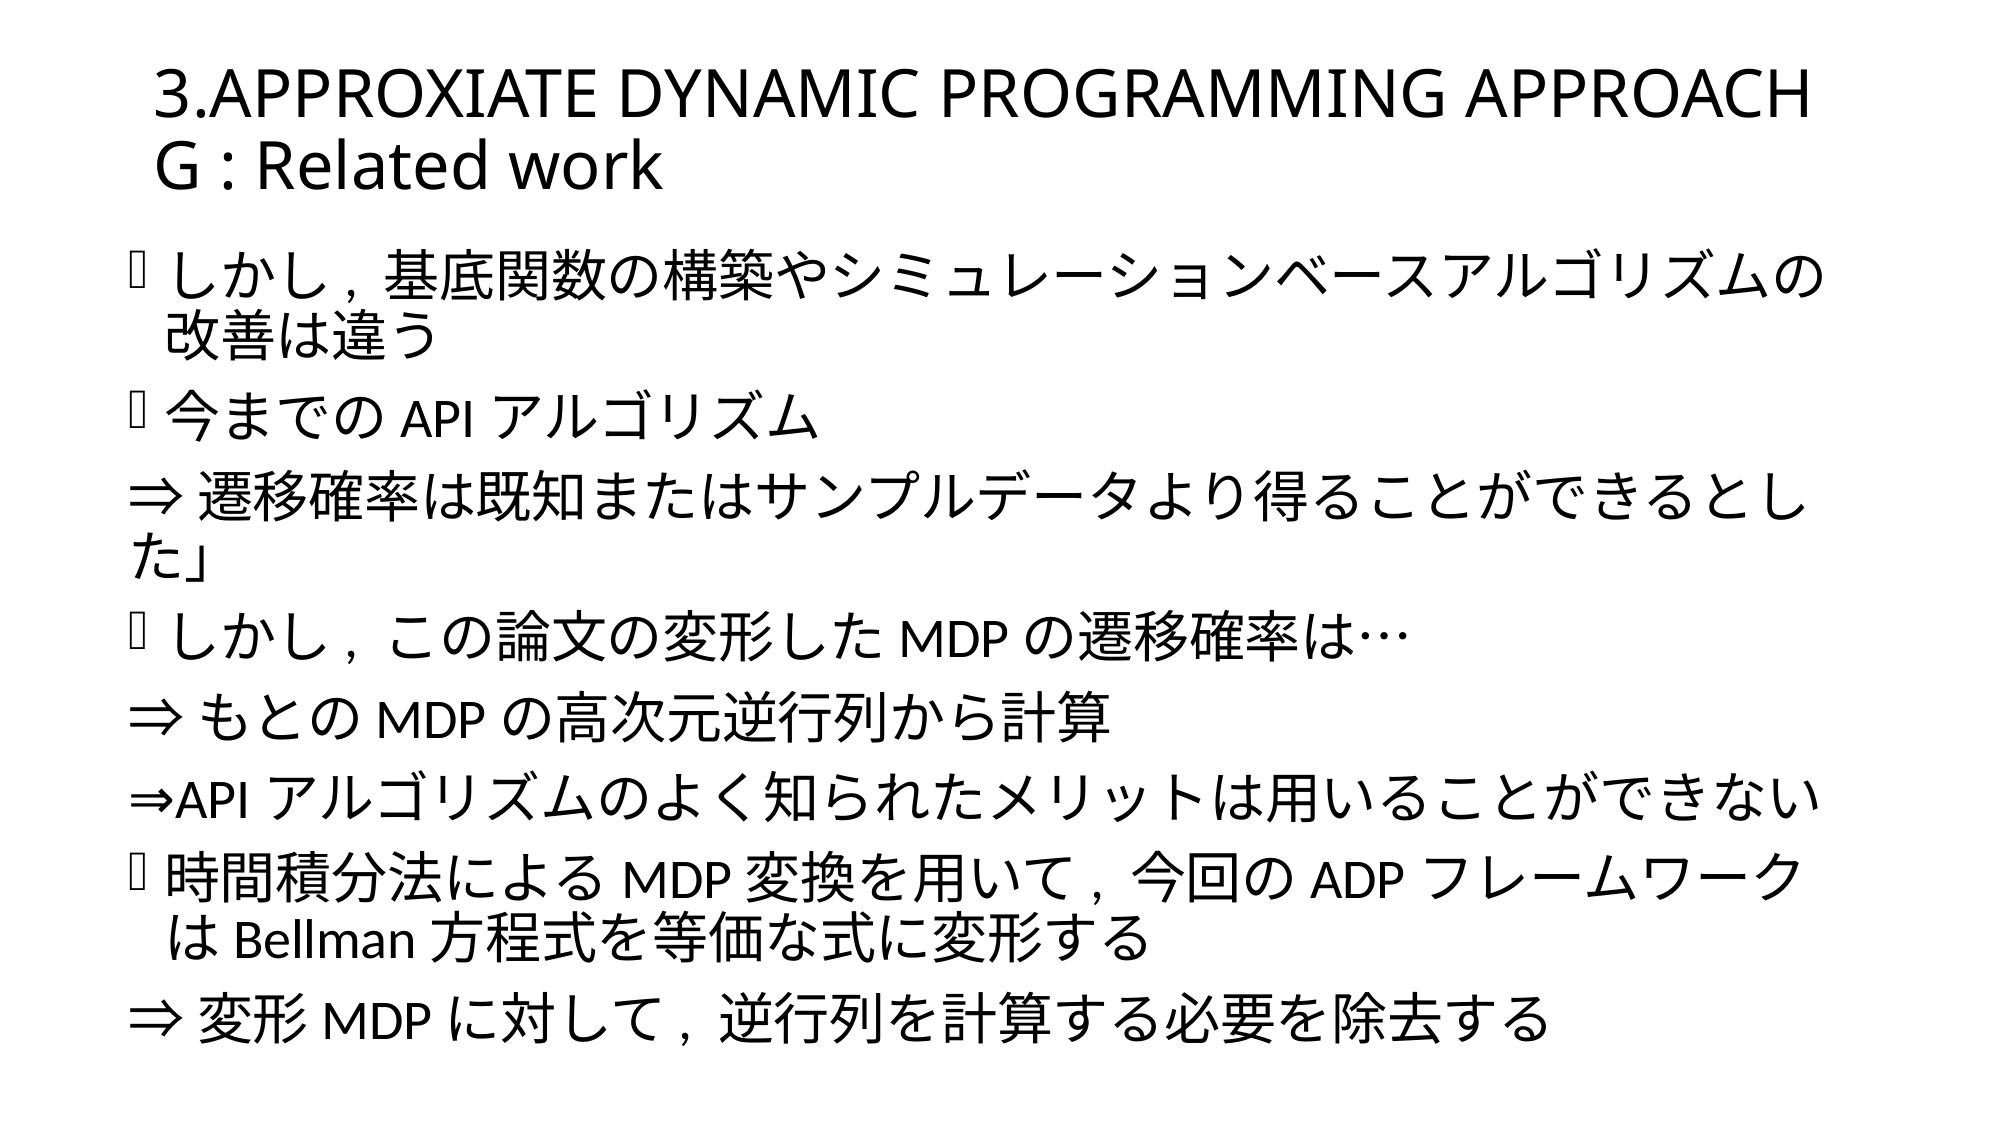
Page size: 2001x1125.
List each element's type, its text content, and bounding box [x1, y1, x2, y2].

text_box しかし, 基底関数の構築やシミュレーションベースアルゴリズムの改善は違う 今までのAPIアルゴリズム ⇒遷移確率は既知またはサンプルデータより得ることができるとした」 しかし, この論文の変形したMDPの遷移確率は… ⇒もとのMDPの高次元逆行列から計算 ⇒APIアルゴリズムのよく知られたメリットは用いることができない 時間積分法によるMDP変換を用いて, 今回のADPフレームワークはBellman方程式を等価な式に変形する ⇒変形MDPに対して, 逆行列を計算する必要を除去する [113, 240, 1852, 1089]
title 3.APPROXIATE DYNAMIC PROGRAMMING APPROACH G : Related work [138, 23, 1960, 241]
